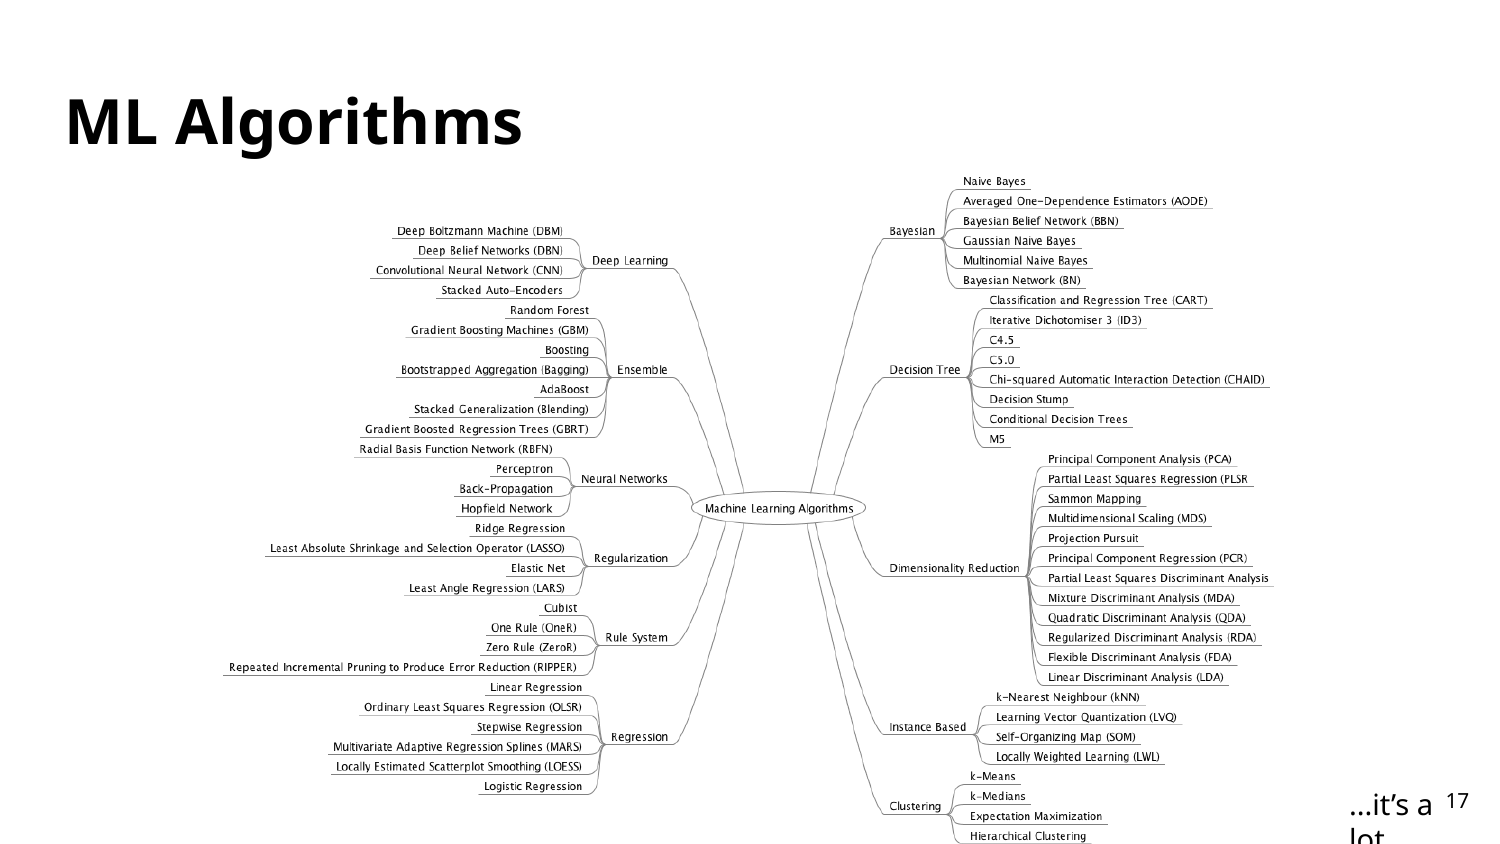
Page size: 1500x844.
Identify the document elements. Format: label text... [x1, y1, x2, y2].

slide_number ‹#› [1394, 769, 1484, 834]
picture [223, 172, 1275, 844]
title ML Algorithms [49, 67, 1448, 173]
text_box ...it’s a lot [1334, 771, 1489, 844]
